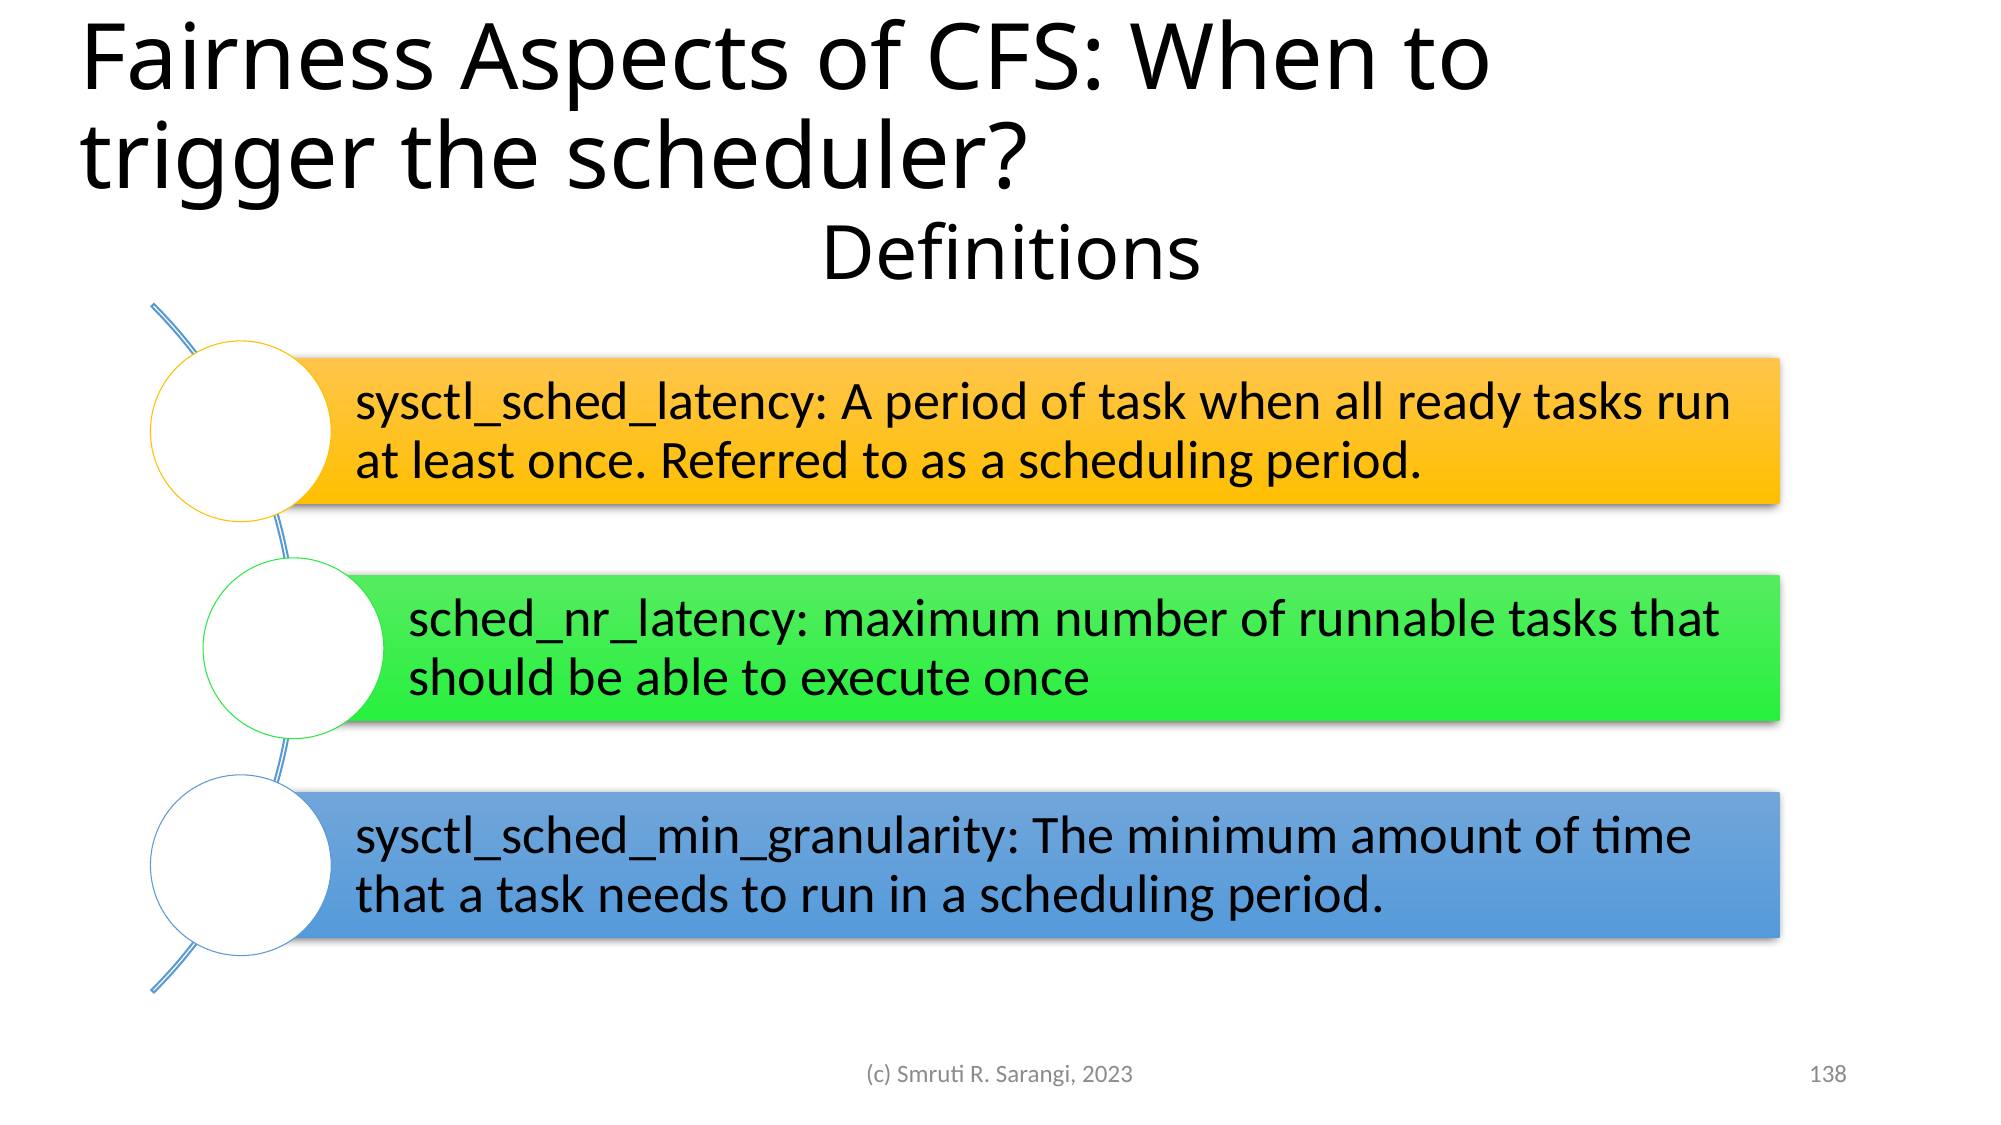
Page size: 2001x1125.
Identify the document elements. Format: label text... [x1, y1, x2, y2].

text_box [140, 286, 1790, 1010]
title Fairness Aspects of CFS: When to trigger the scheduler? [64, 0, 1790, 218]
slide_number 138 [1412, 1042, 1863, 1103]
text_box Definitions [806, 197, 1218, 286]
footer (c) Smruti R. Sarangi, 2023 [662, 1042, 1338, 1103]
